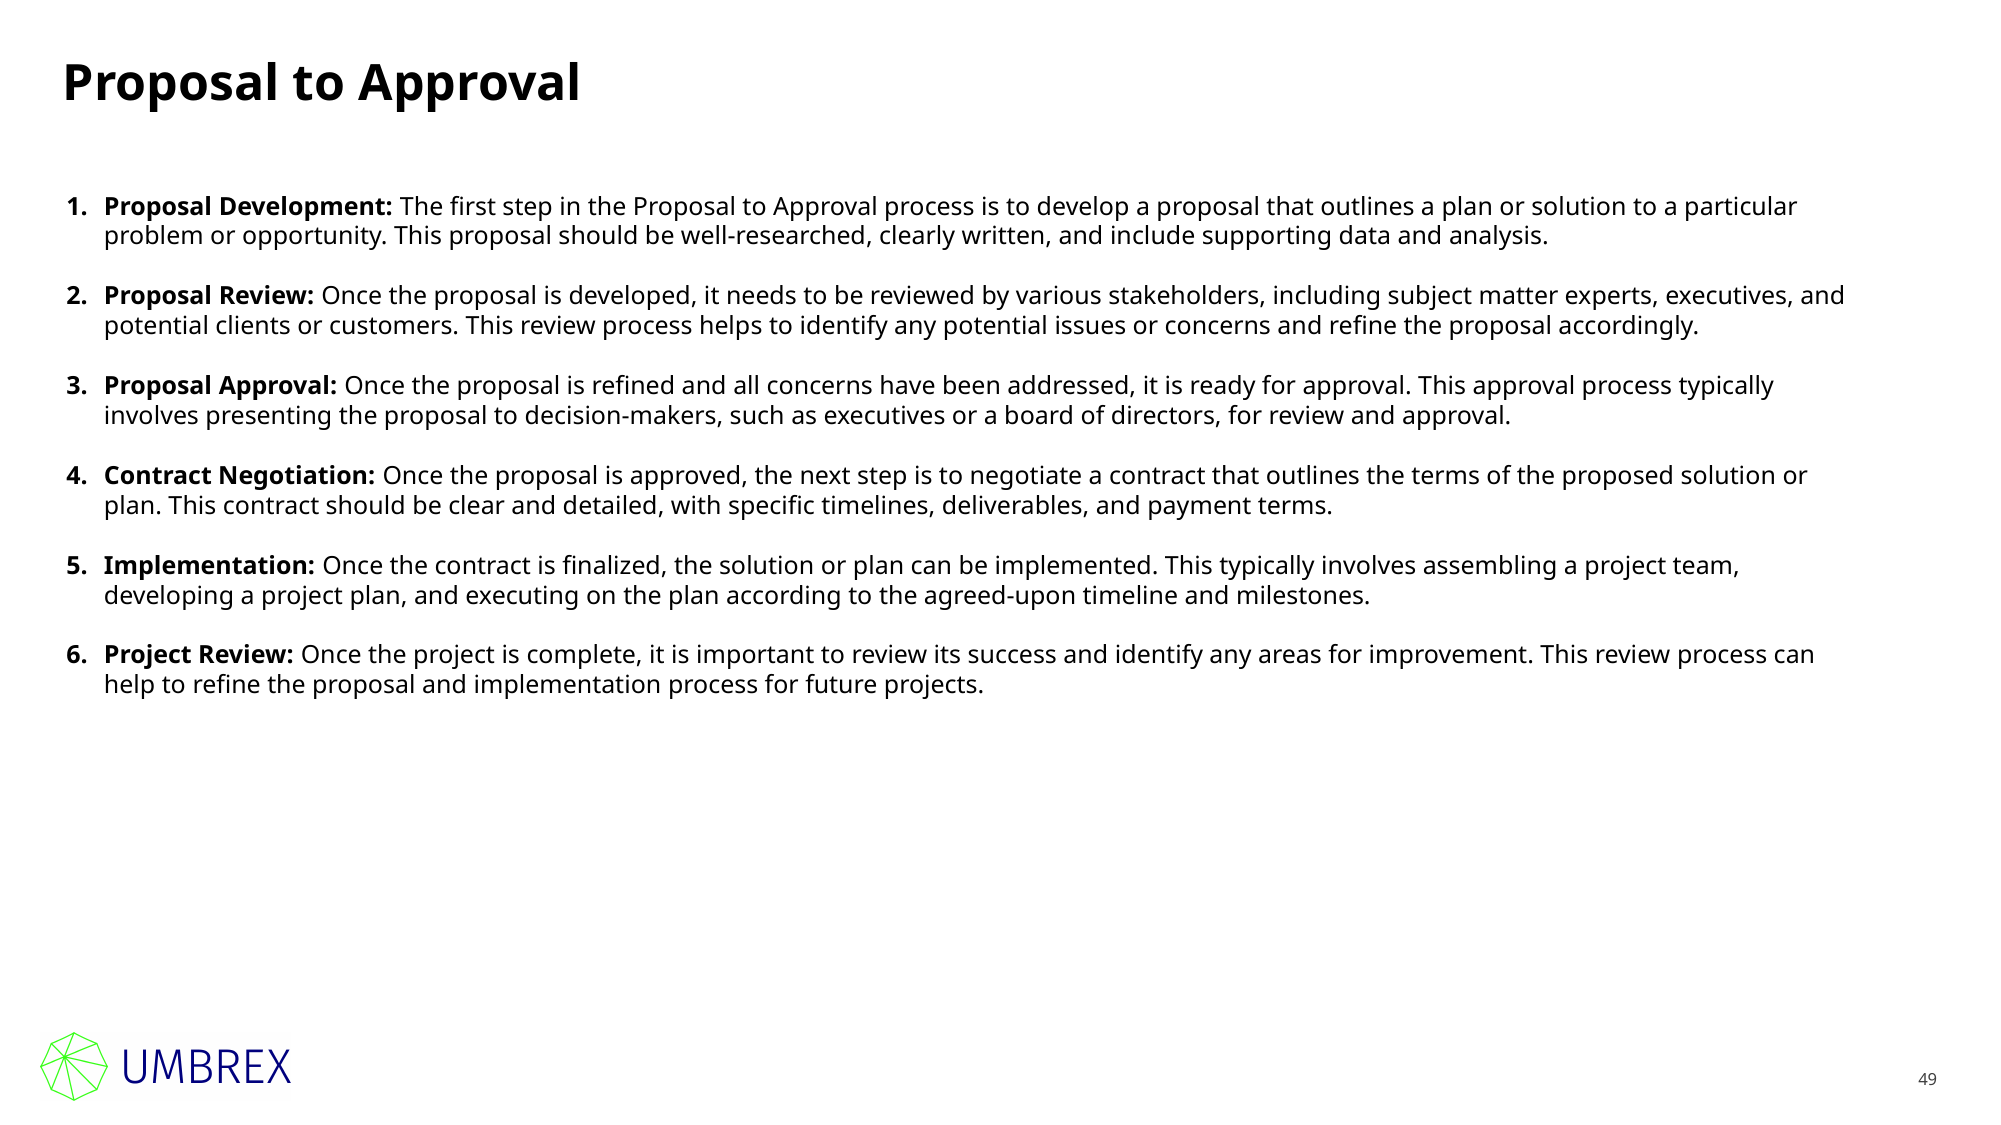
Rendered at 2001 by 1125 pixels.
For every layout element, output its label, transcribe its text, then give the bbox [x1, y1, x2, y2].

text_box Proposal Development: The first step in the Proposal to Approval process is to develop a proposal that outlines a plan or solution to a particular problem or opportunity. This proposal should be well-researched, clearly written, and include supporting data and analysis. Proposal Review: Once the proposal is developed, it needs to be reviewed by various stakeholders, including subject matter experts, executives, and potential clients or customers. This review process helps to identify any potential issues or concerns and refine the proposal accordingly. Proposal Approval: Once the proposal is refined and all concerns have been addressed, it is ready for approval. This approval process typically involves presenting the proposal to decision-makers, such as executives or a board of directors, for review and approval. Contract Negotiation: Once the proposal is approved, the next step is to negotiate a contract that outlines the terms of the proposed solution or plan. This contract should be clear and detailed, with specific timelines, deliverables, and payment terms. Implementation: Once the contract is finalized, the solution or plan can be implemented. This typically involves assembling a project team, developing a project plan, and executing on the plan according to the agreed-upon timeline and milestones. Project Review: Once the project is complete, it is important to review its success and identify any areas for improvement. This review process can help to refine the proposal and implementation process for future projects. [37, 184, 1866, 889]
picture [40, 1032, 291, 1101]
title Proposal to Approval [63, 62, 1937, 143]
